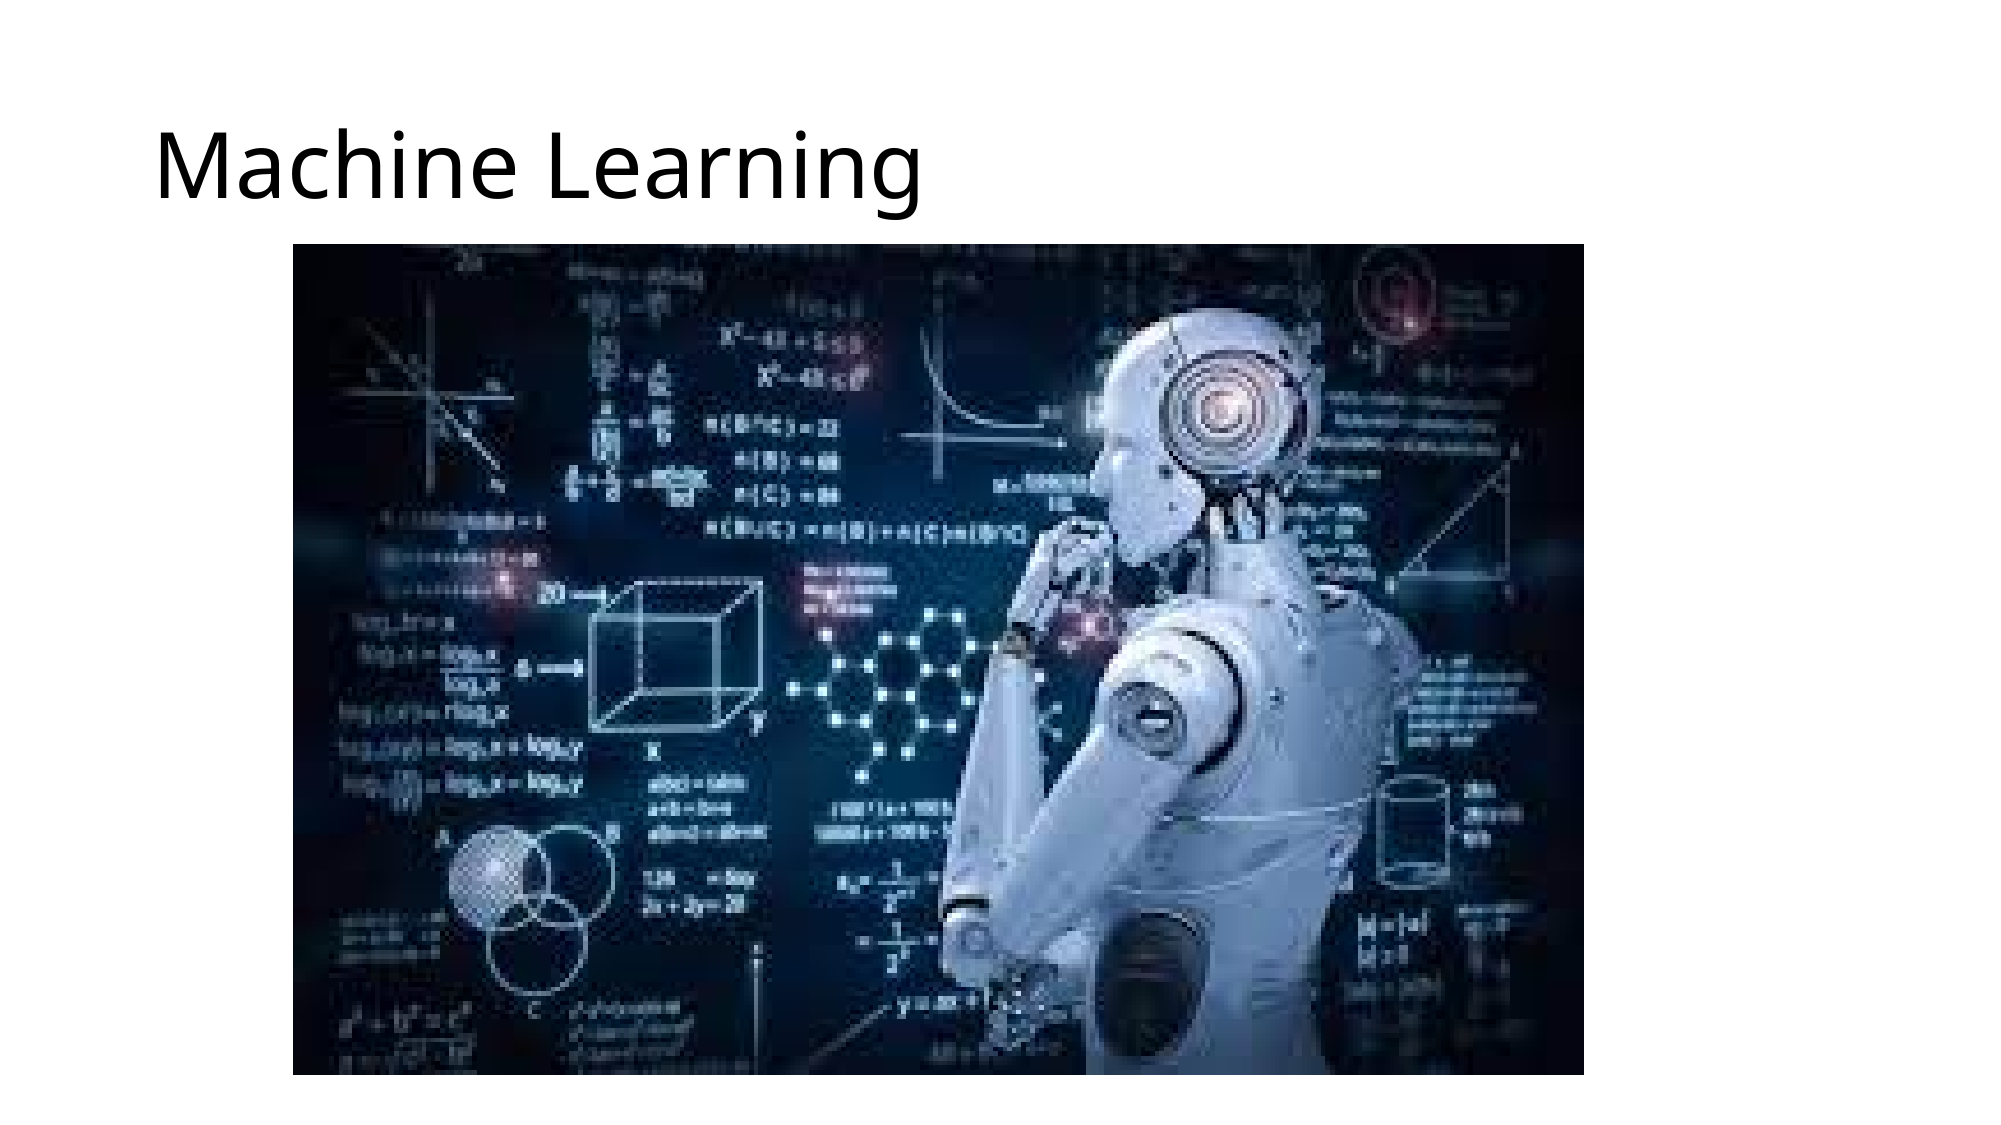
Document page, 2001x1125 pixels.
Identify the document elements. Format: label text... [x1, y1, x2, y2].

title Machine Learning [137, 59, 1863, 278]
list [292, 244, 1584, 1075]
